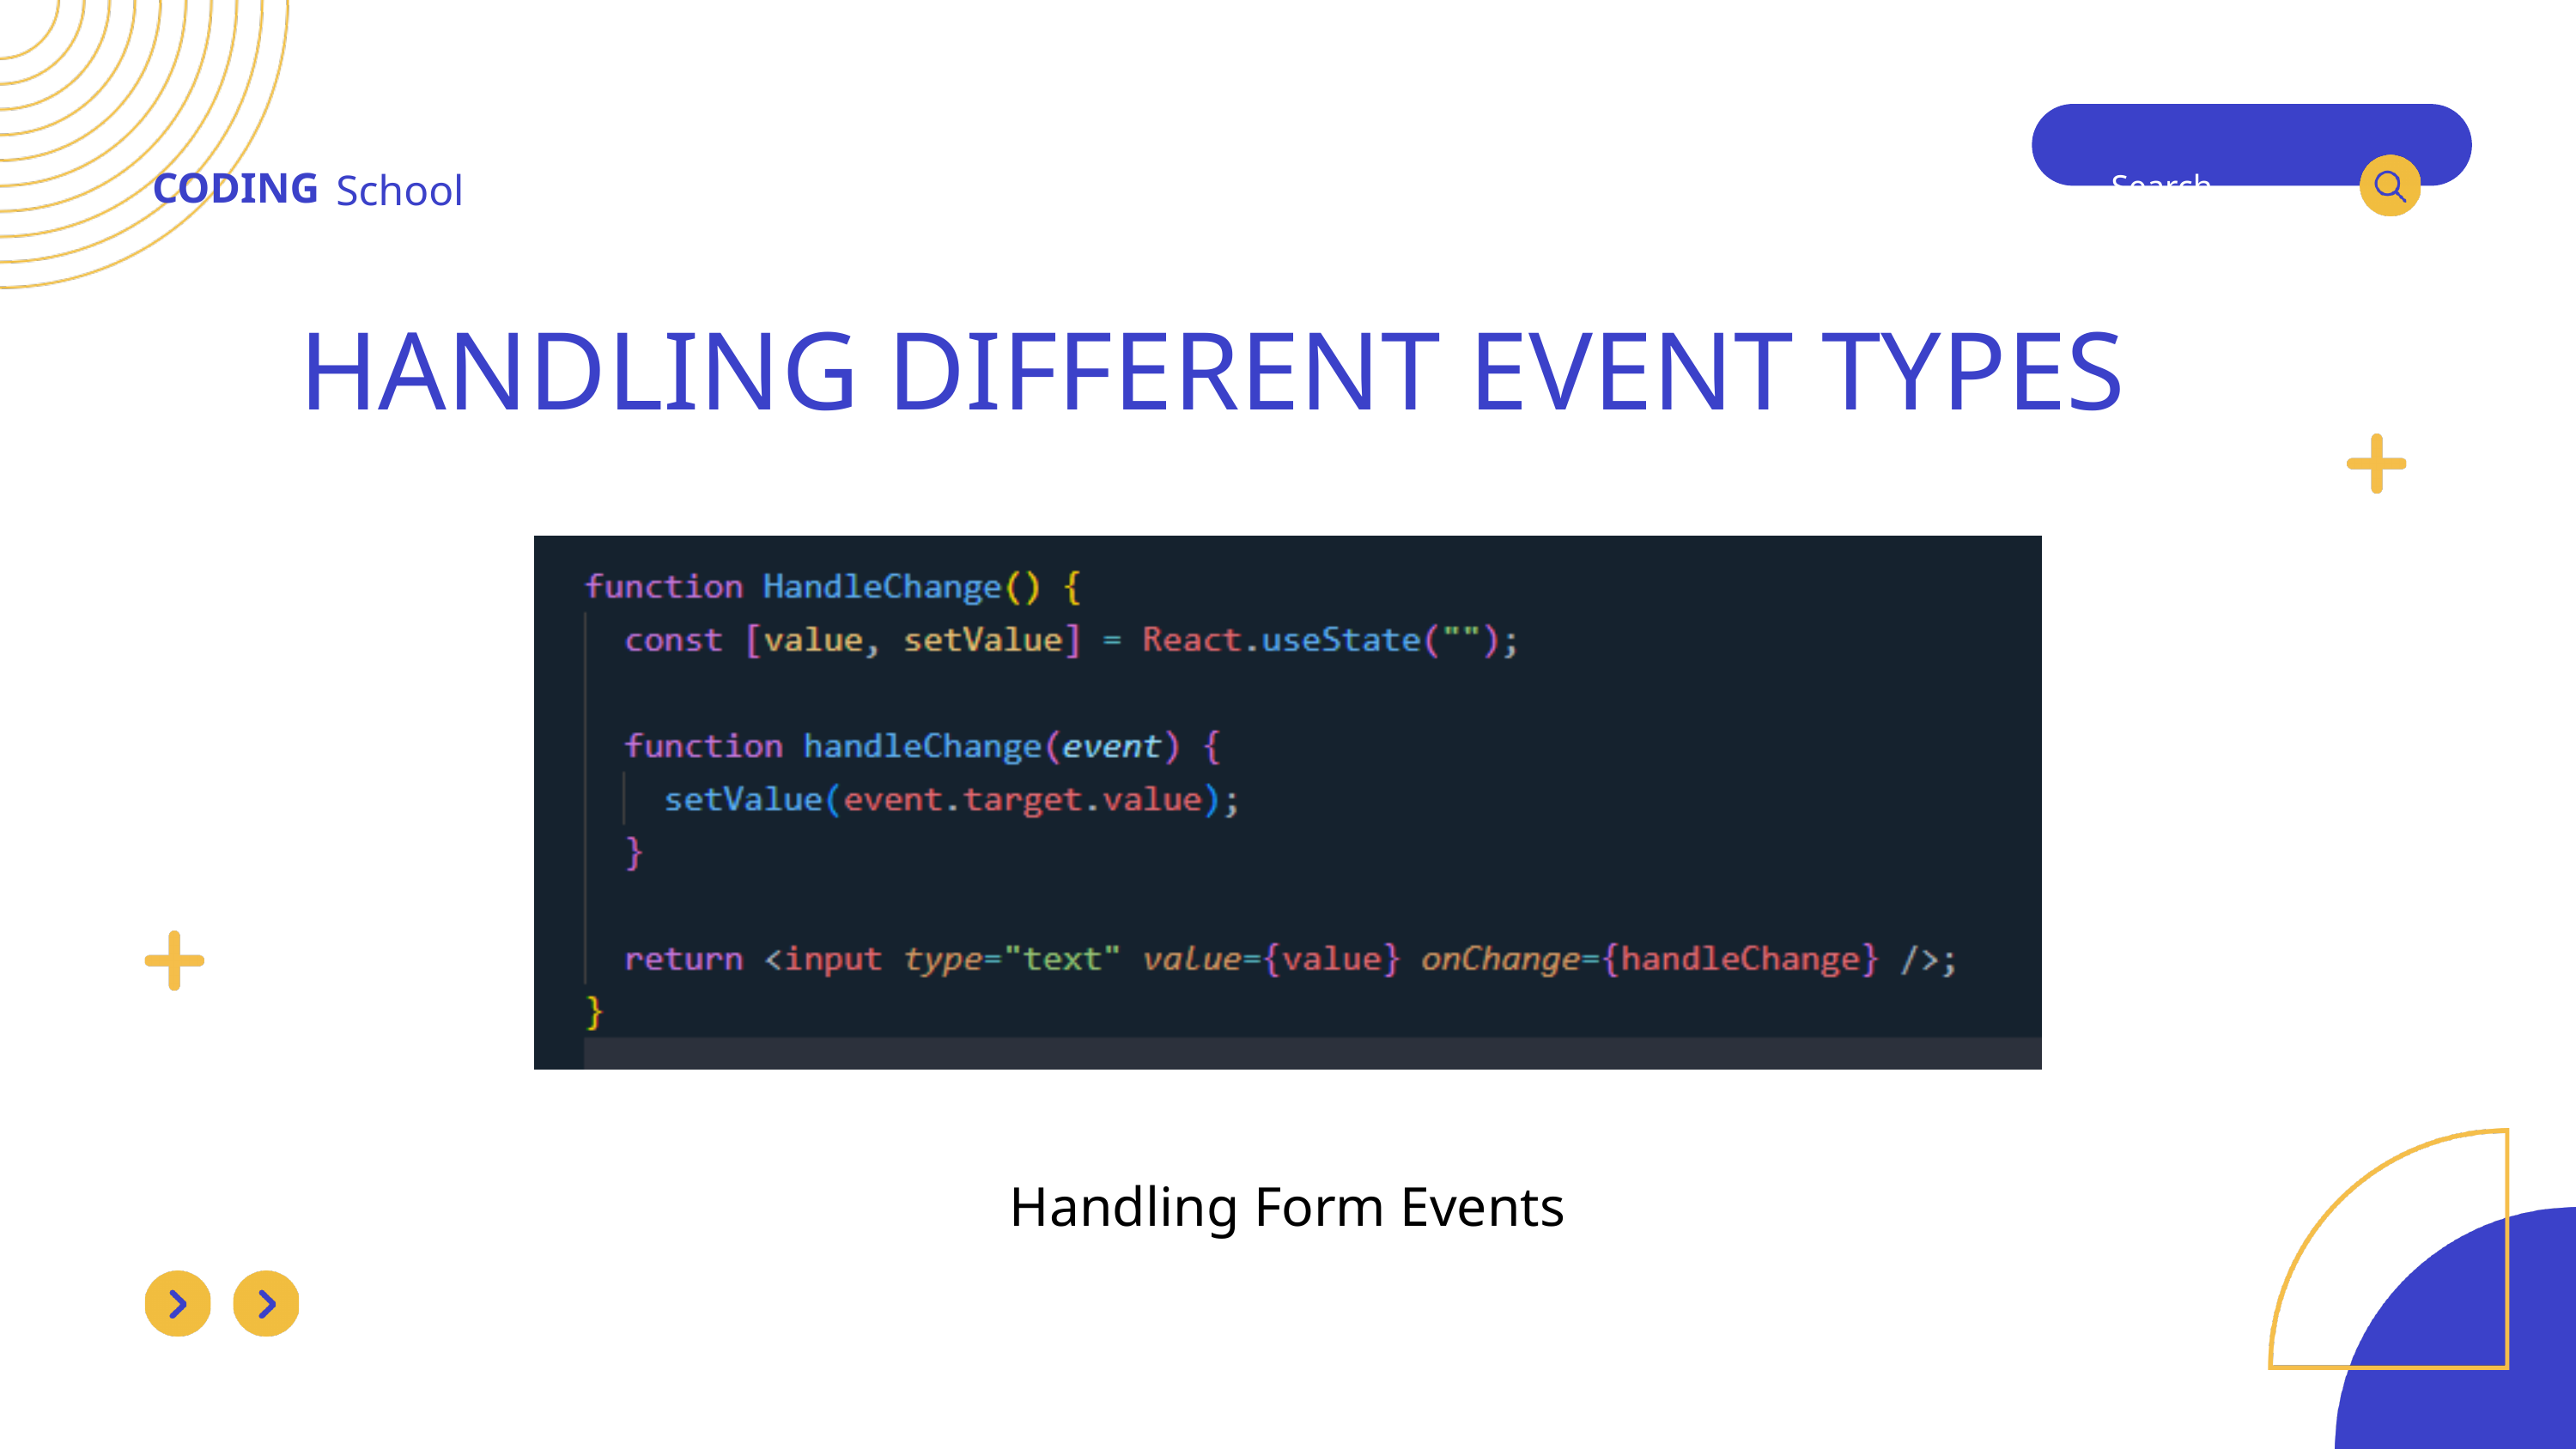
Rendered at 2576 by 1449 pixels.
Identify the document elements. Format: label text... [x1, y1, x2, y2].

text_box School [336, 156, 525, 215]
text_box [2335, 1207, 2576, 1449]
text_box [2360, 155, 2421, 216]
text_box [144, 1270, 211, 1337]
text_box [0, 0, 290, 290]
text_box [144, 931, 204, 991]
text_box [2347, 433, 2407, 494]
text_box CODING [112, 154, 320, 212]
text_box [534, 536, 2042, 1070]
text_box [2268, 1128, 2510, 1370]
text_box Search . . . [2111, 166, 2291, 205]
text_box [258, 1289, 276, 1319]
text_box [2373, 169, 2407, 203]
text_box [169, 1289, 187, 1319]
text_box HANDLING DIFFERENT EVENT TYPES [299, 313, 2299, 432]
text_box Handling Form Events [563, 1173, 2013, 1238]
text_box [233, 1270, 300, 1337]
